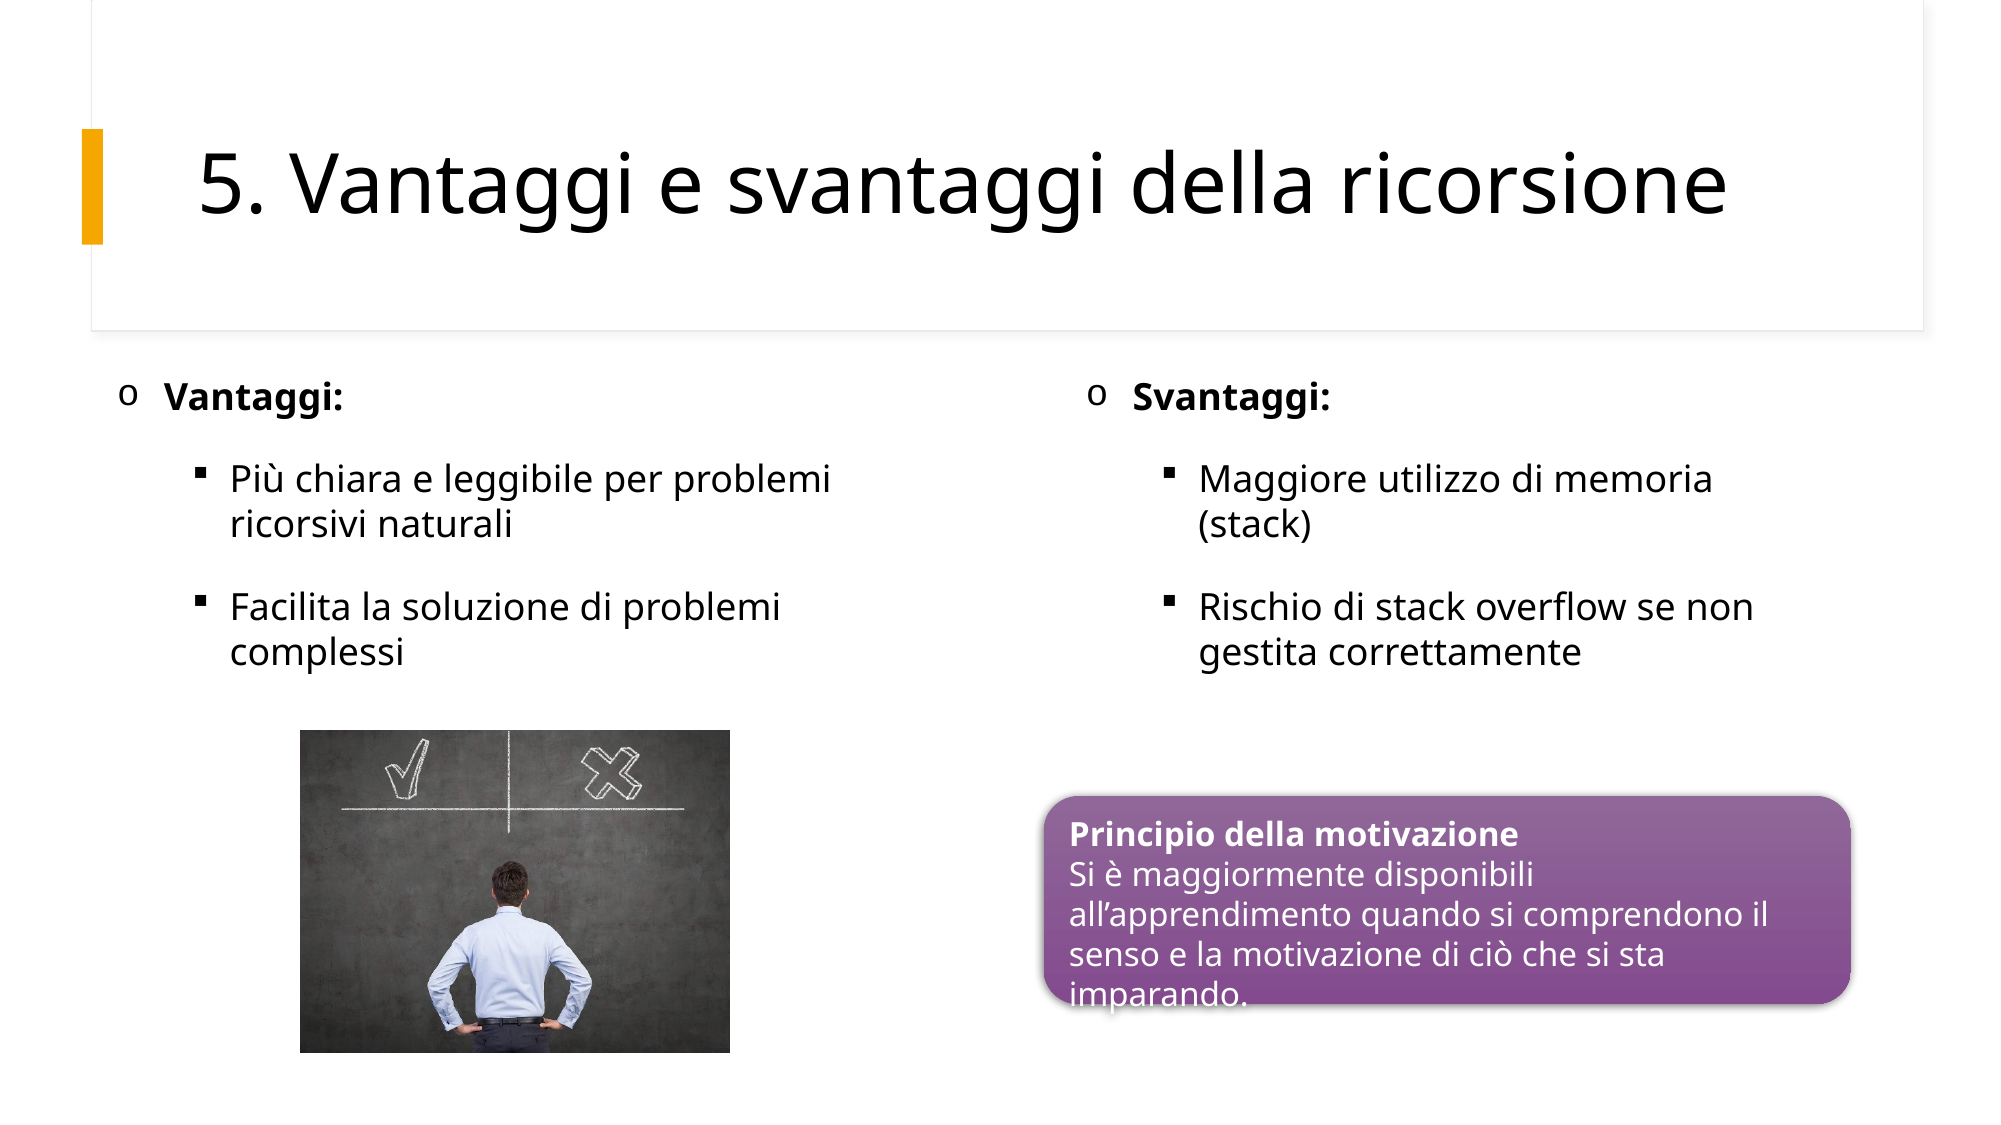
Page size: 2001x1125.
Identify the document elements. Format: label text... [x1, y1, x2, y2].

text_box Vantaggi: Più chiara e leggibile per problemi ricorsivi naturali Facilita la soluzione di problemi complessi [102, 365, 929, 681]
picture [300, 730, 730, 1053]
title 5. Vantaggi e svantaggi della ricorsione [183, 90, 1851, 284]
text_box Principio della motivazione Si è maggiormente disponibili all’apprendimento quando si comprendono il senso e la motivazione di ciò che si sta imparando. [1043, 795, 1851, 1004]
text_box Svantaggi: Maggiore utilizzo di memoria (stack) Rischio di stack overflow se non gestita correttamente [1071, 365, 1825, 681]
